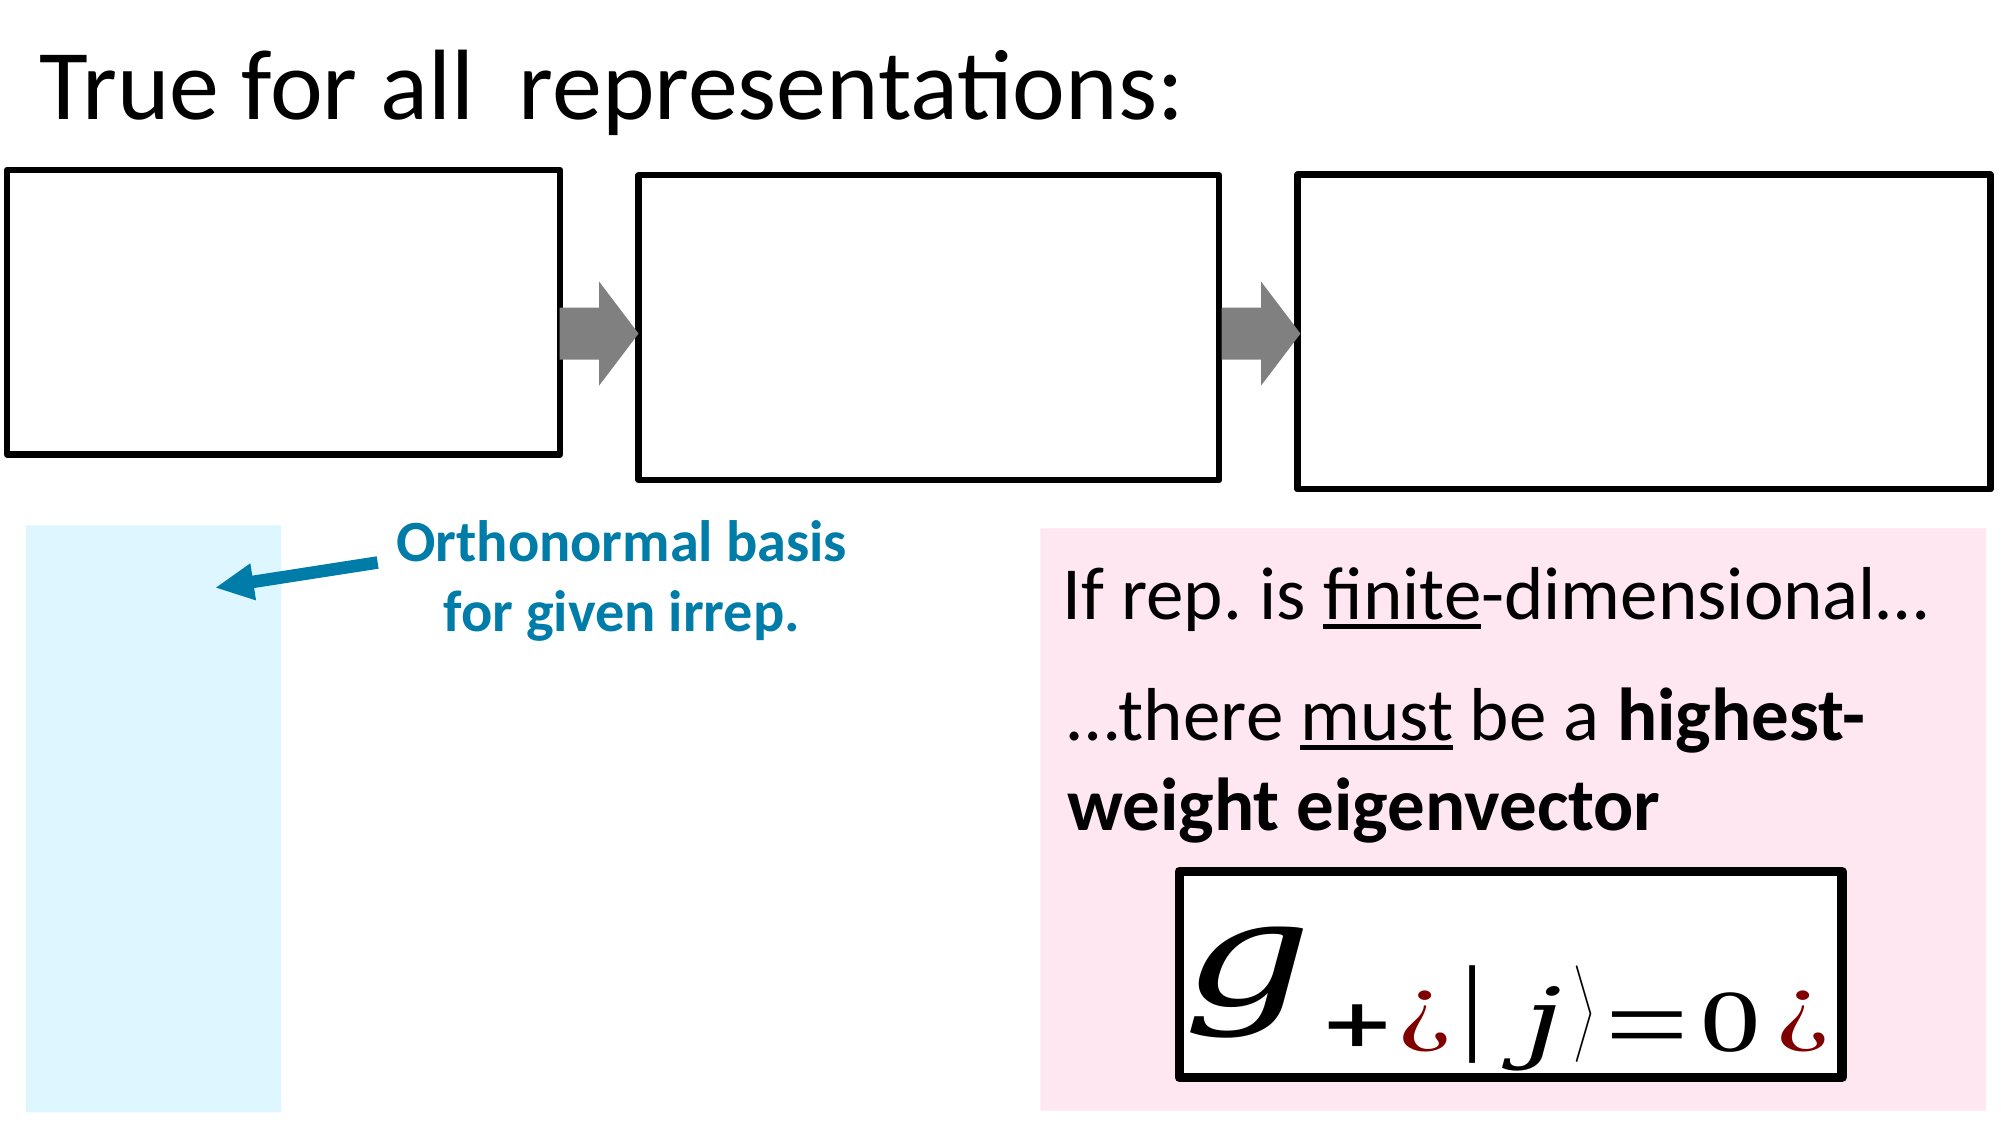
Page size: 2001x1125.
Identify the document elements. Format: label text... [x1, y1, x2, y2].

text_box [216, 496, 870, 653]
text_box If rep. is finite-dimensional… [1047, 536, 1961, 642]
text_box …there must be a highest-weight eigenvector [1052, 658, 1974, 854]
text_box [558, 278, 640, 389]
text_box [25, 524, 282, 1113]
text_box [1220, 278, 1302, 389]
text_box [1039, 527, 1987, 1112]
